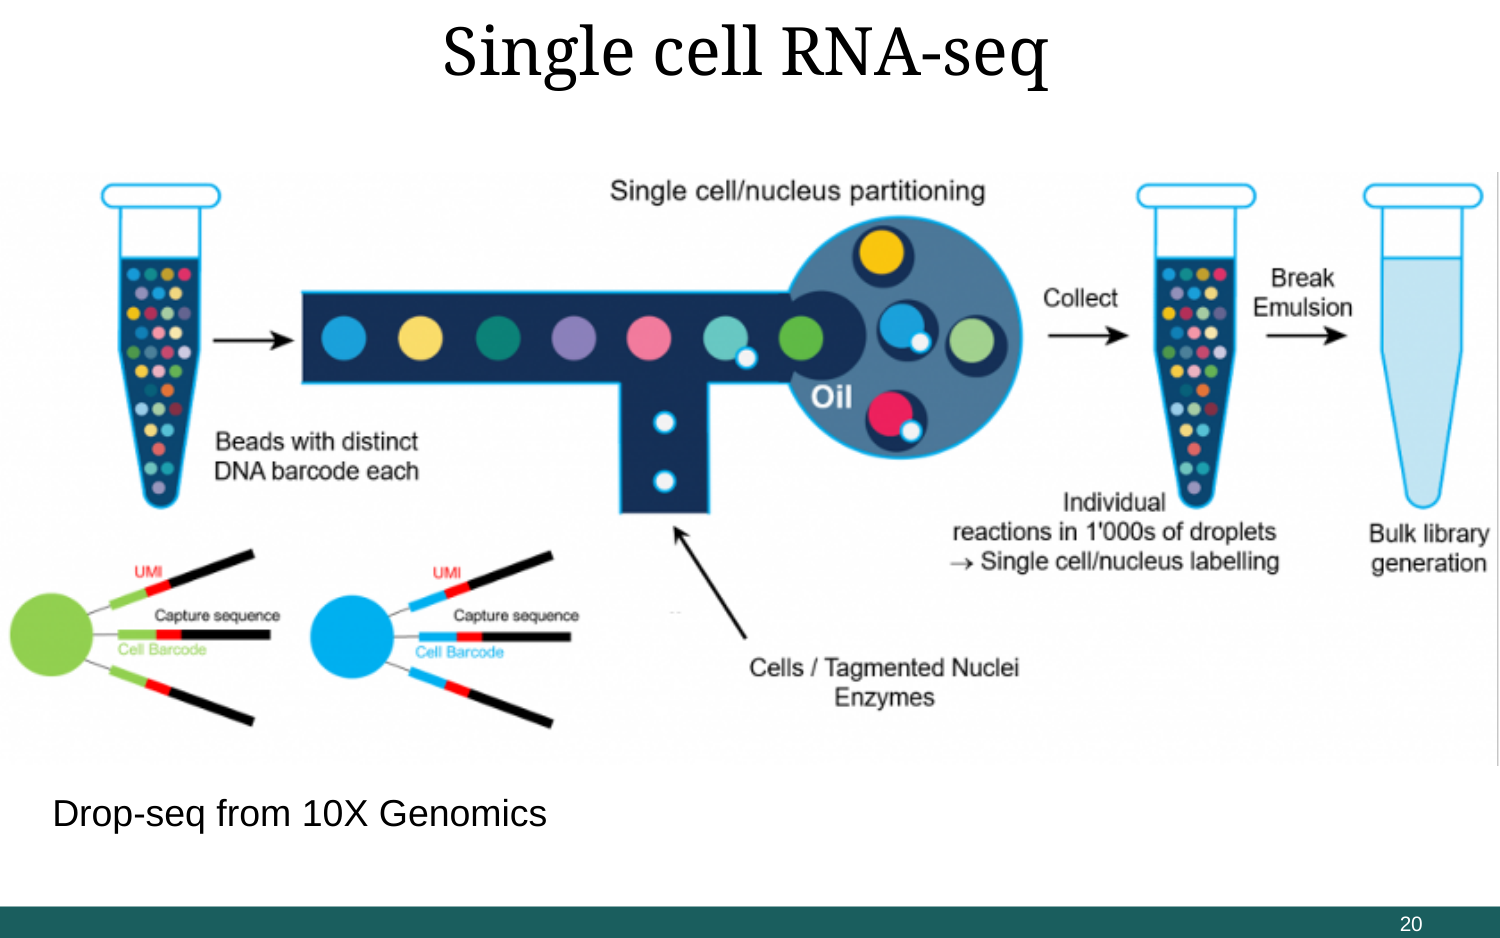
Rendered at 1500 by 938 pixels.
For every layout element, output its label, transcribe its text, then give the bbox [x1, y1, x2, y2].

picture [0, 0, 1500, 938]
text_box Drop-seq from 10X Genomics [37, 781, 1372, 841]
title Single cell RNA-seq [71, 1, 1422, 170]
